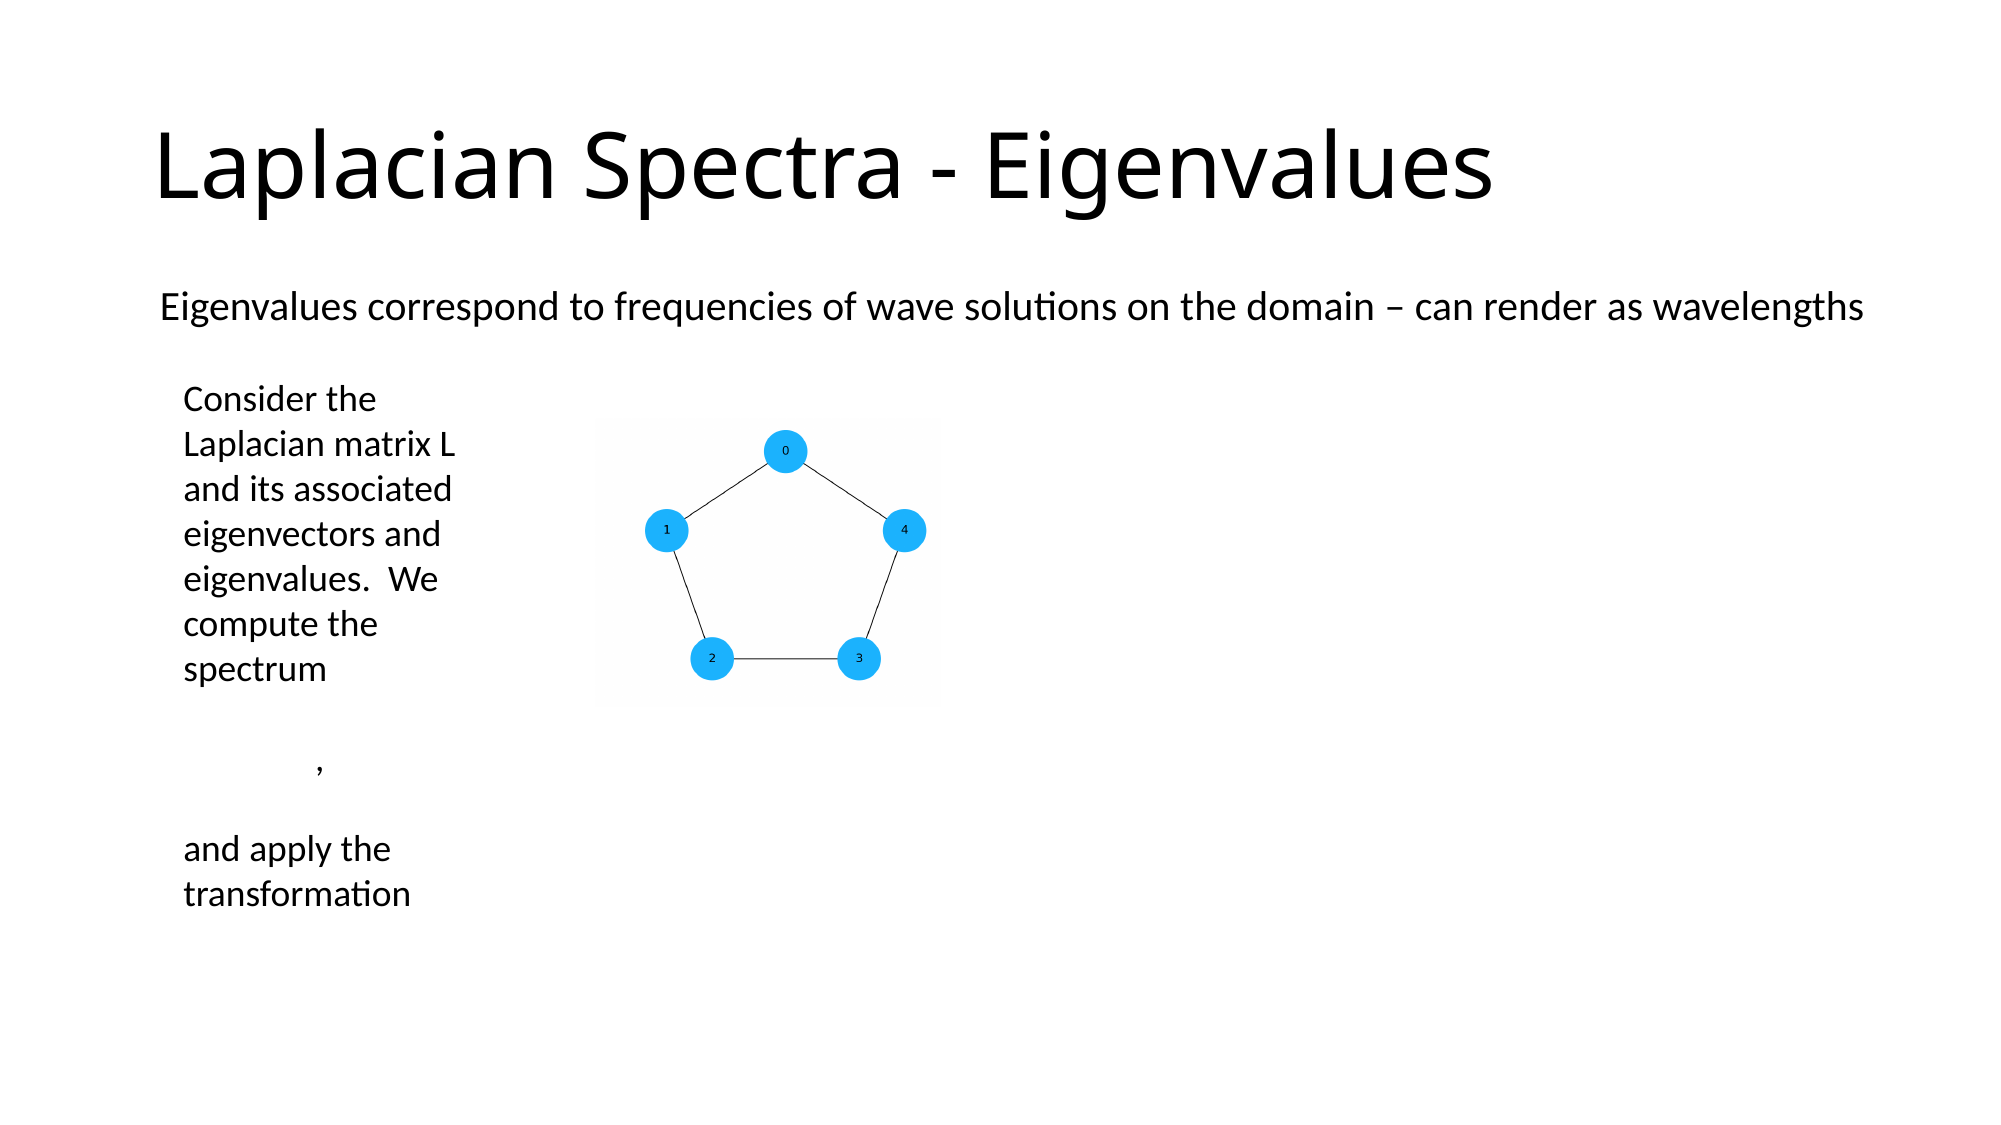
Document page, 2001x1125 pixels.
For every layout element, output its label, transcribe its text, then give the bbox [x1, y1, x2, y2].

picture [595, 418, 941, 707]
title Laplacian Spectra - Eigenvalues [137, 59, 1863, 278]
text_box Eigenvalues correspond to frequencies of wave solutions on the domain – can render as wavelengths [145, 271, 1881, 337]
